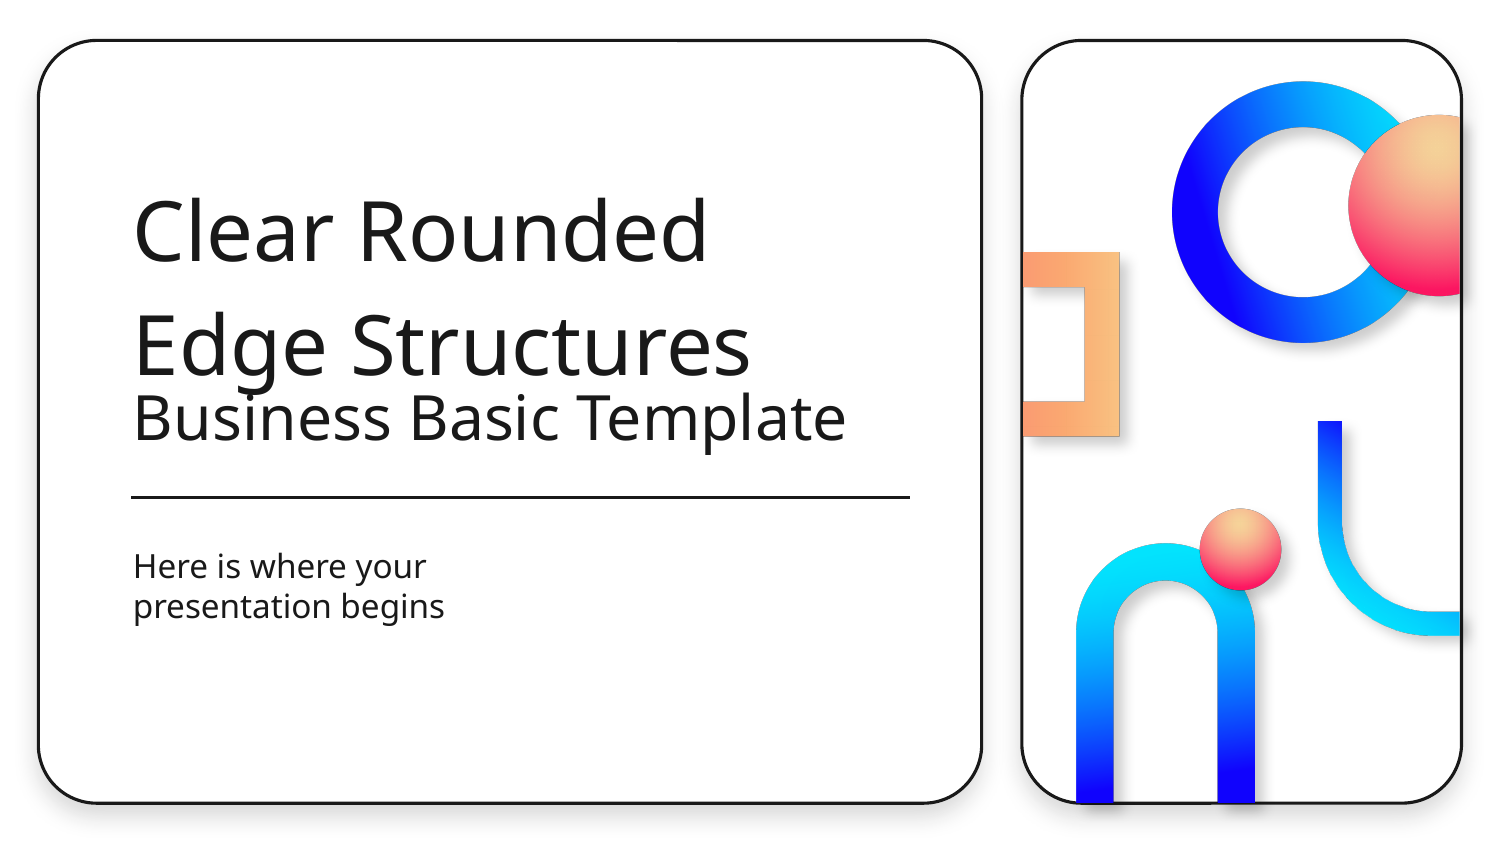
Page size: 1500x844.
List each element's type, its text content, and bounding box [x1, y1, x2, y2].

title Clear Rounded Edge Structures Business Basic Template [117, 150, 907, 468]
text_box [1022, 74, 1460, 804]
subtitle Here is where your presentation begins [117, 530, 592, 654]
